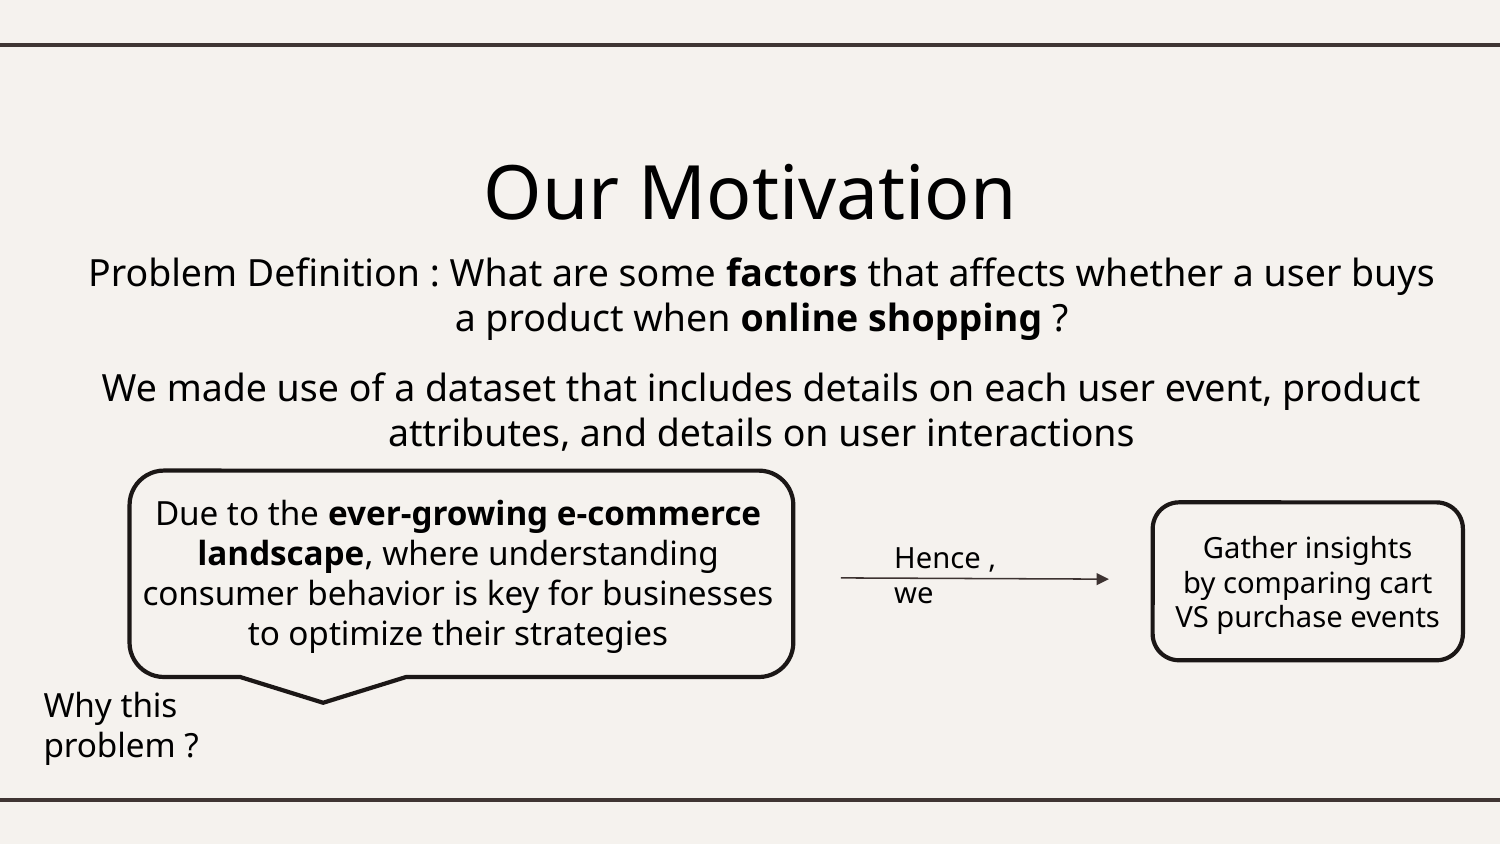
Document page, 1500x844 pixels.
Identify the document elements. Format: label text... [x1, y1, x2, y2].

text_box Hence , we [879, 589, 1062, 617]
text_box Why this problem ? [28, 676, 224, 772]
text_box Gather insights by comparing cart VS purchase events [1150, 500, 1466, 663]
text_box [127, 468, 796, 705]
title Our Motivation [395, 129, 1105, 211]
text_box Hence , we [879, 531, 1062, 576]
subtitle Problem Definition : What are some factors that affects whether a user buys a product when online shopping ? We made use of a dataset that includes details on each user event, product attributes, and details on user interactions [63, 234, 1461, 503]
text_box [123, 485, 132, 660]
